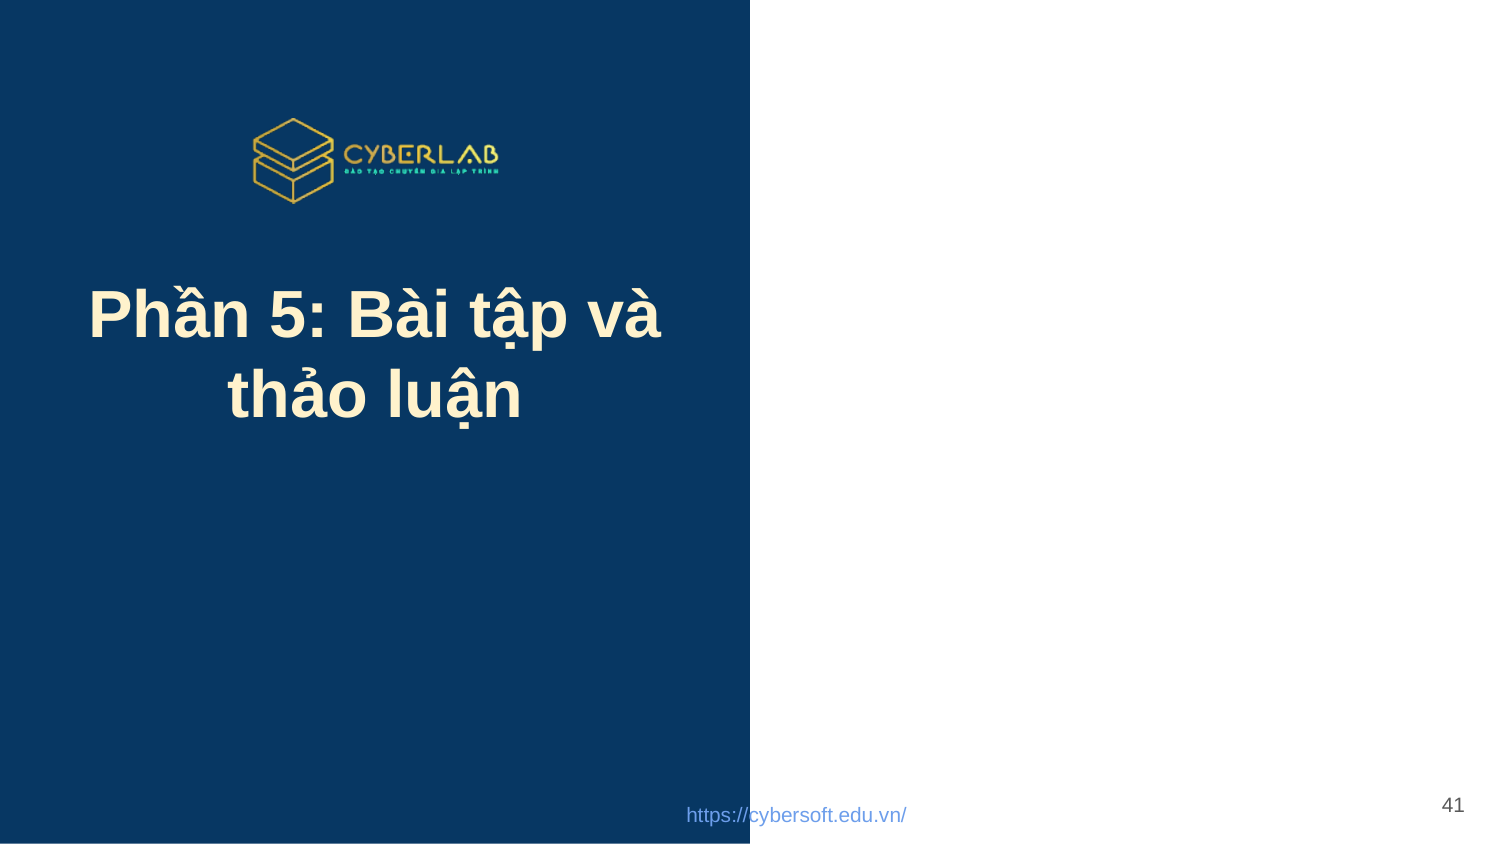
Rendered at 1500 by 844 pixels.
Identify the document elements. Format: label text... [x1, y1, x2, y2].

picture [239, 118, 511, 202]
title Phần 5: Bài tập và thảo luận [43, 202, 708, 446]
slide_number 41 [1389, 782, 1480, 830]
